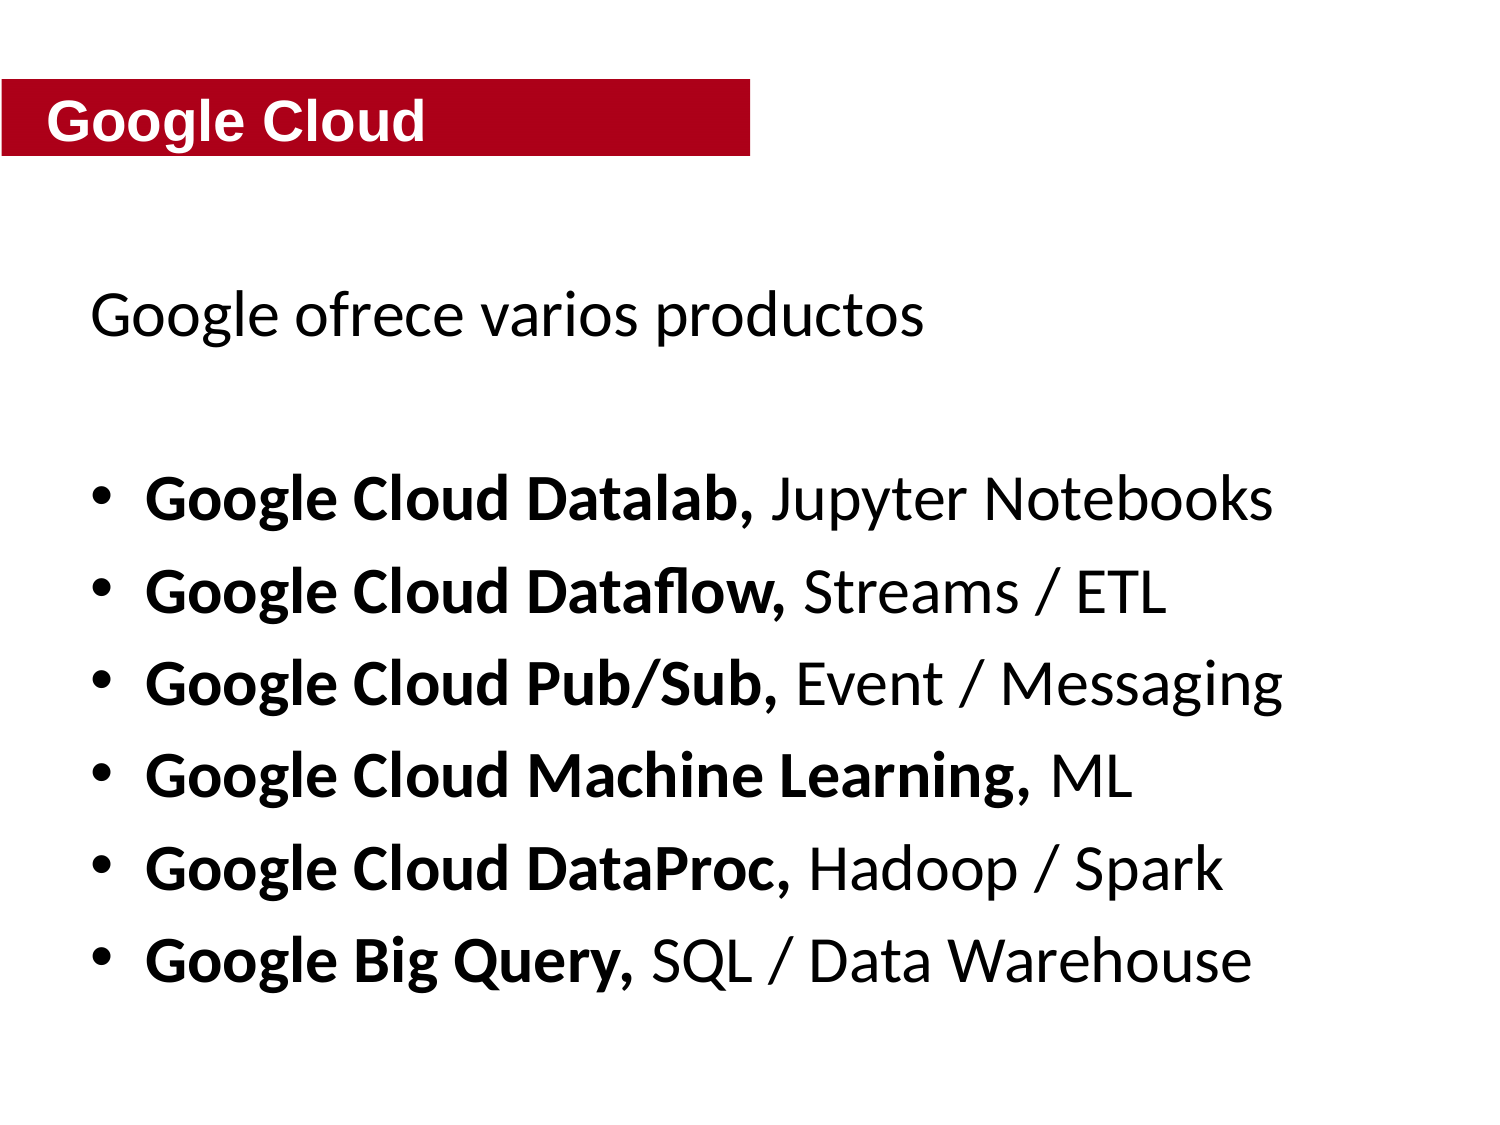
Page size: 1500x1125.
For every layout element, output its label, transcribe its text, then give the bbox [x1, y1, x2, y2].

picture [1, 79, 751, 156]
list Google ofrece varios productos Google Cloud Datalab, Jupyter Notebooks Google Cloud Dataflow, Streams / ETL Google Cloud Pub/Sub, Event / Messaging Google Cloud Machine Learning, ML Google Cloud DataProc, Hadoop / Spark Google Big Query, SQL / Data Warehouse [75, 262, 1425, 1005]
